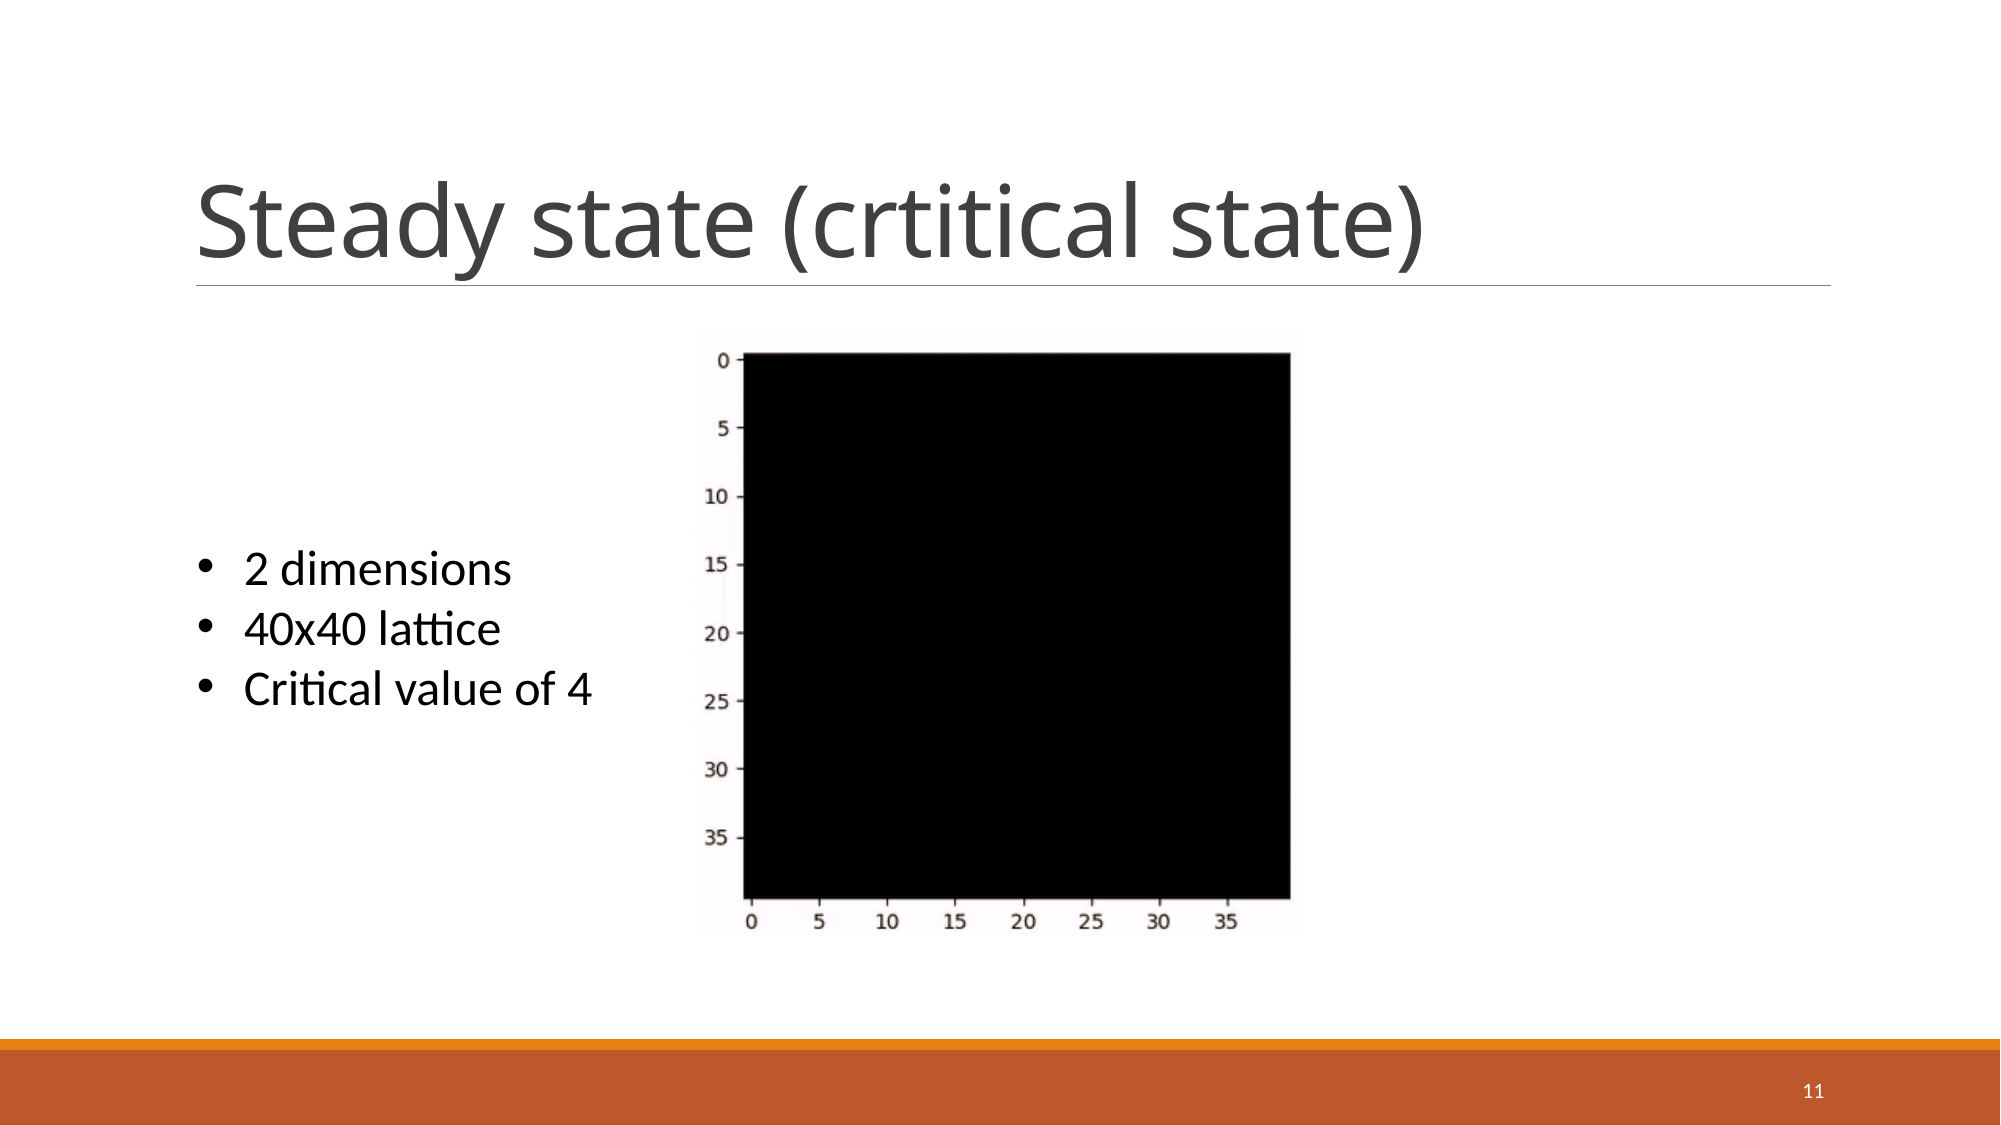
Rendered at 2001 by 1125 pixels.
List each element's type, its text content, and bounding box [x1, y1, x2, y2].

title Steady state (crtitical state) [180, 47, 1830, 285]
picture [694, 334, 1306, 937]
slide_number 11 [1624, 1059, 1840, 1120]
text_box 2 dimensions 40x40 lattice Critical value of 4 [182, 528, 608, 723]
